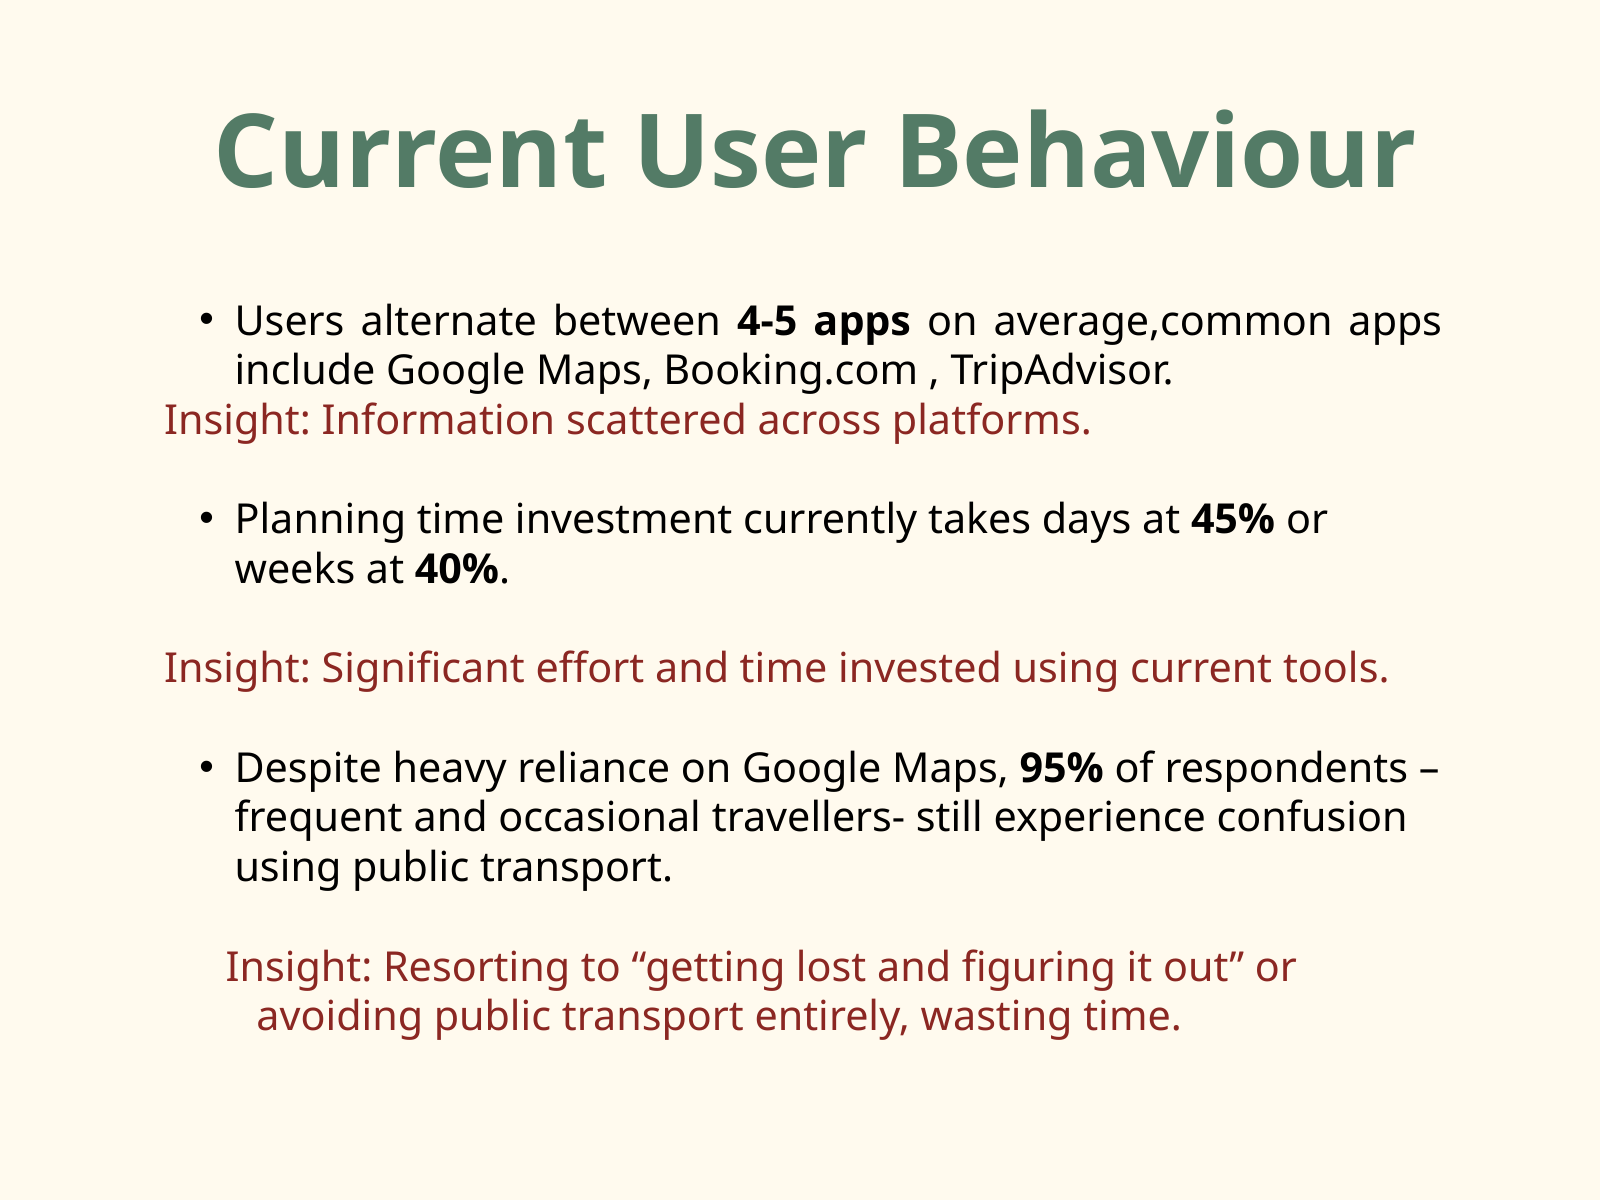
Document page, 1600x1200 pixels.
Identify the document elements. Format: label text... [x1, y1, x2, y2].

text_box Users alternate between 4-5 apps on average,common apps include Google Maps, Booking.com , TripAdvisor. Insight: Information scattered across platforms. Planning time investment currently takes days at 45% or weeks at 40%. Insight: Significant effort and time invested using current tools. Despite heavy reliance on Google Maps, 95% of respondents – frequent and occasional travellers- still experience confusion using public transport. Insight: Resorting to “getting lost and figuring it out” or avoiding public transport entirely, wasting time. [164, 235, 1442, 1089]
text_box Current User Behaviour [188, 64, 1442, 208]
